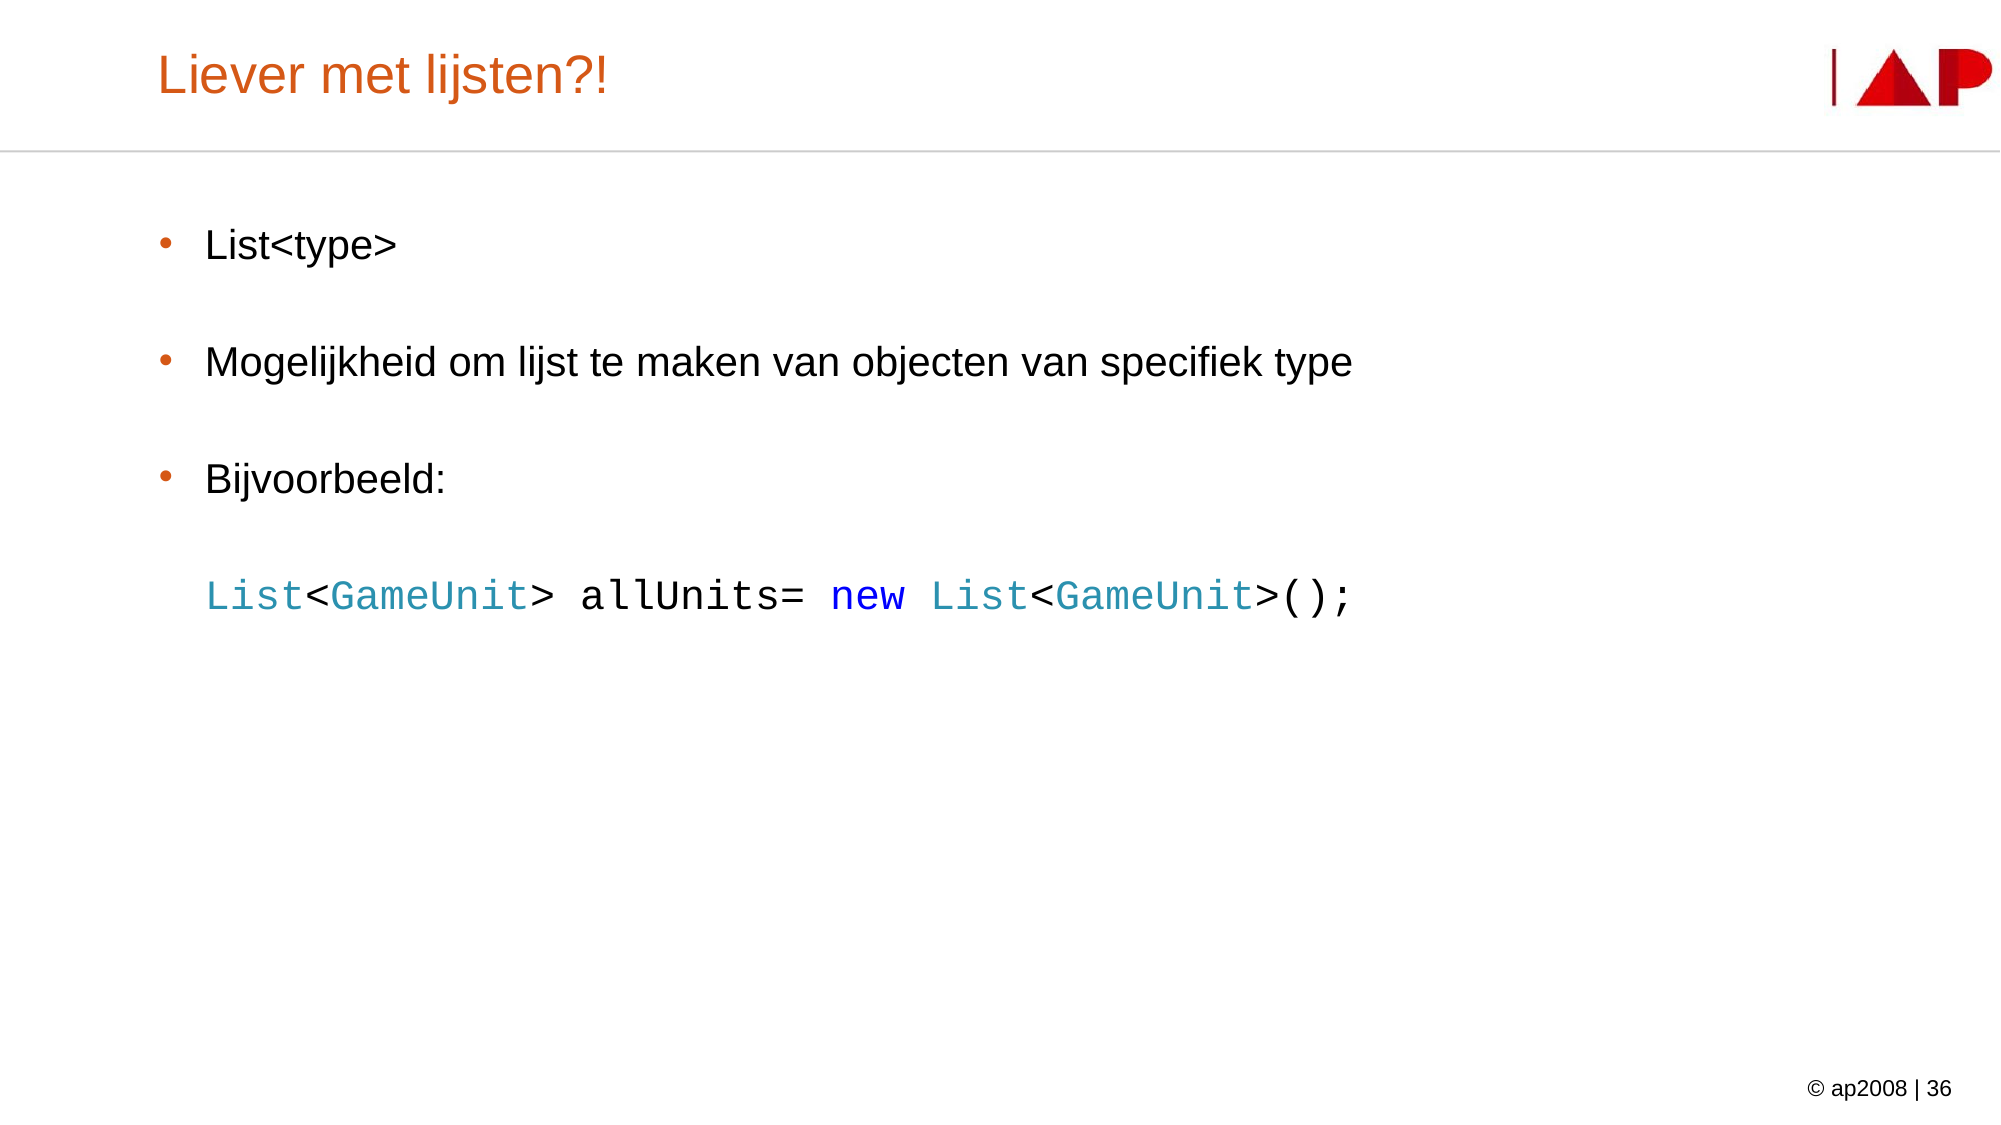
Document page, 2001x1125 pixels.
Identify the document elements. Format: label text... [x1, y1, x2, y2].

title Liever met lijsten?! [157, 0, 1843, 152]
list List<type> Mogelijkheid om lijst te maken van objecten van specifiek type Bijvoorbeeld: List<GameUnit> allUnits= new List<GameUnit>(); [157, 217, 1955, 1023]
slide_number © ap2008 | 36 [1425, 1061, 1953, 1113]
picture [1843, 10, 2000, 142]
